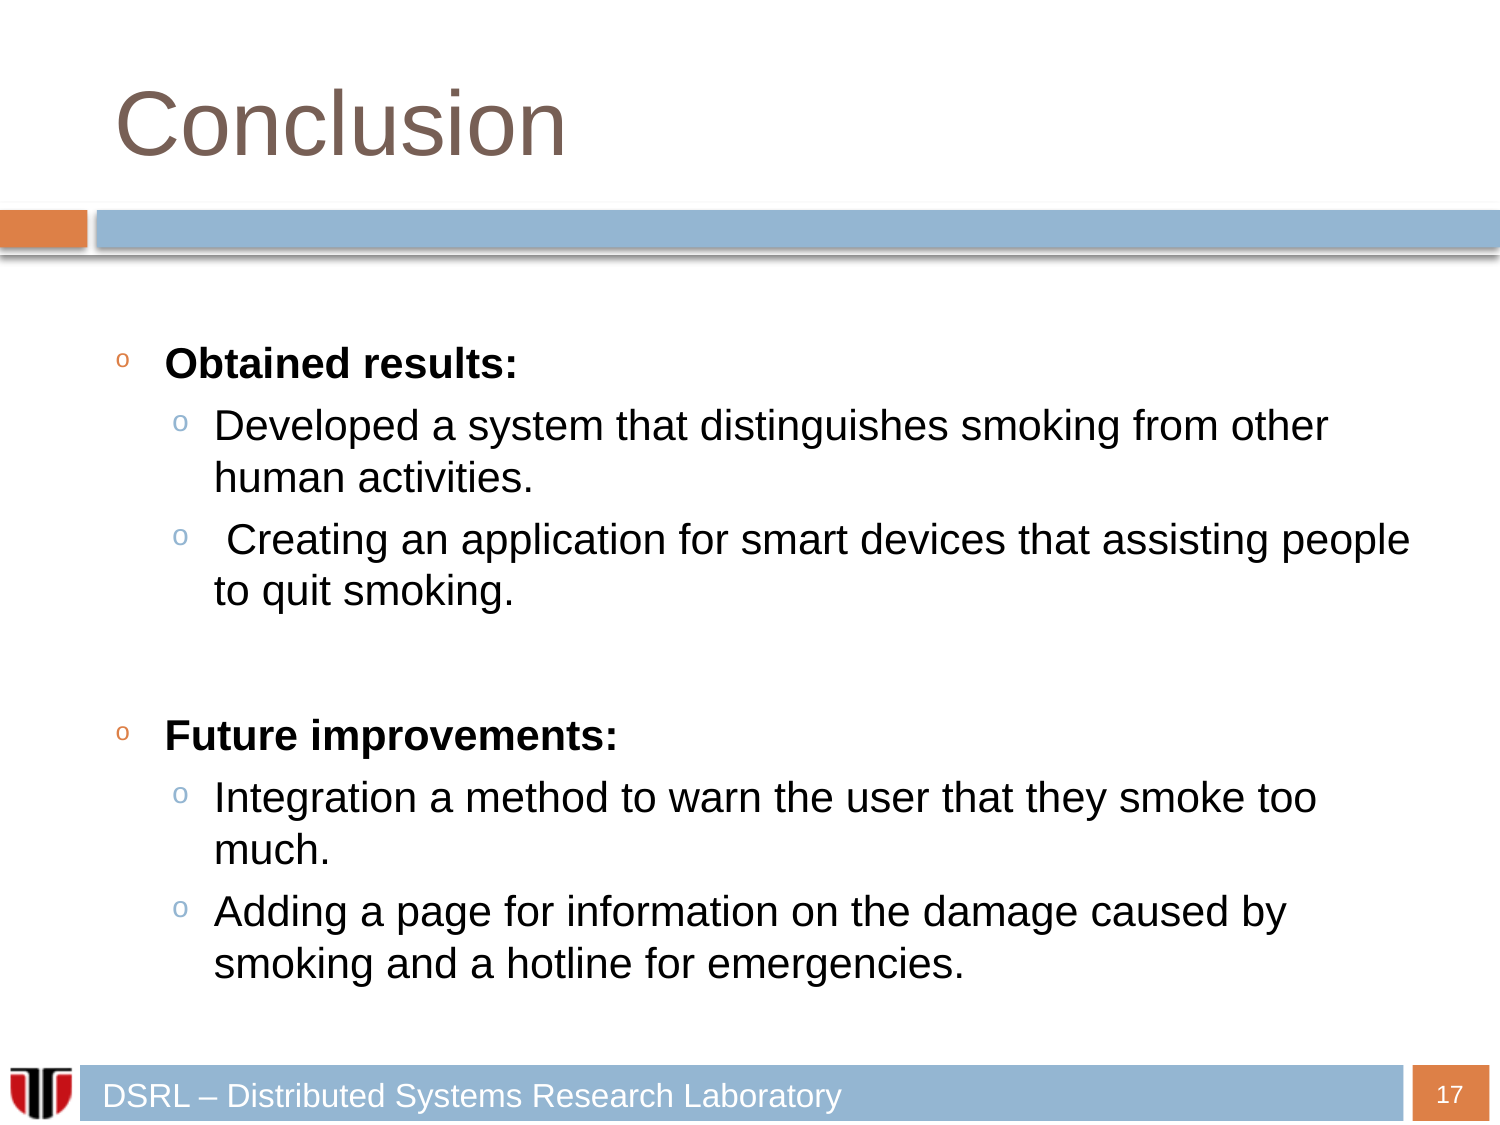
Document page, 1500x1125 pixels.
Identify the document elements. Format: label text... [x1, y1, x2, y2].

list Obtained results: Developed a system that distinguishes smoking from other human activities. Creating an application for smart devices that assisting people to quit smoking. Future improvements: Integration a method to warn the user that they smoke too much. Adding a page for information on the damage caused by smoking and a hotline for emergencies. [100, 262, 1438, 1000]
picture [0, 1062, 1499, 1121]
slide_number 17 [1412, 1074, 1488, 1113]
title Conclusion [99, 37, 1438, 200]
